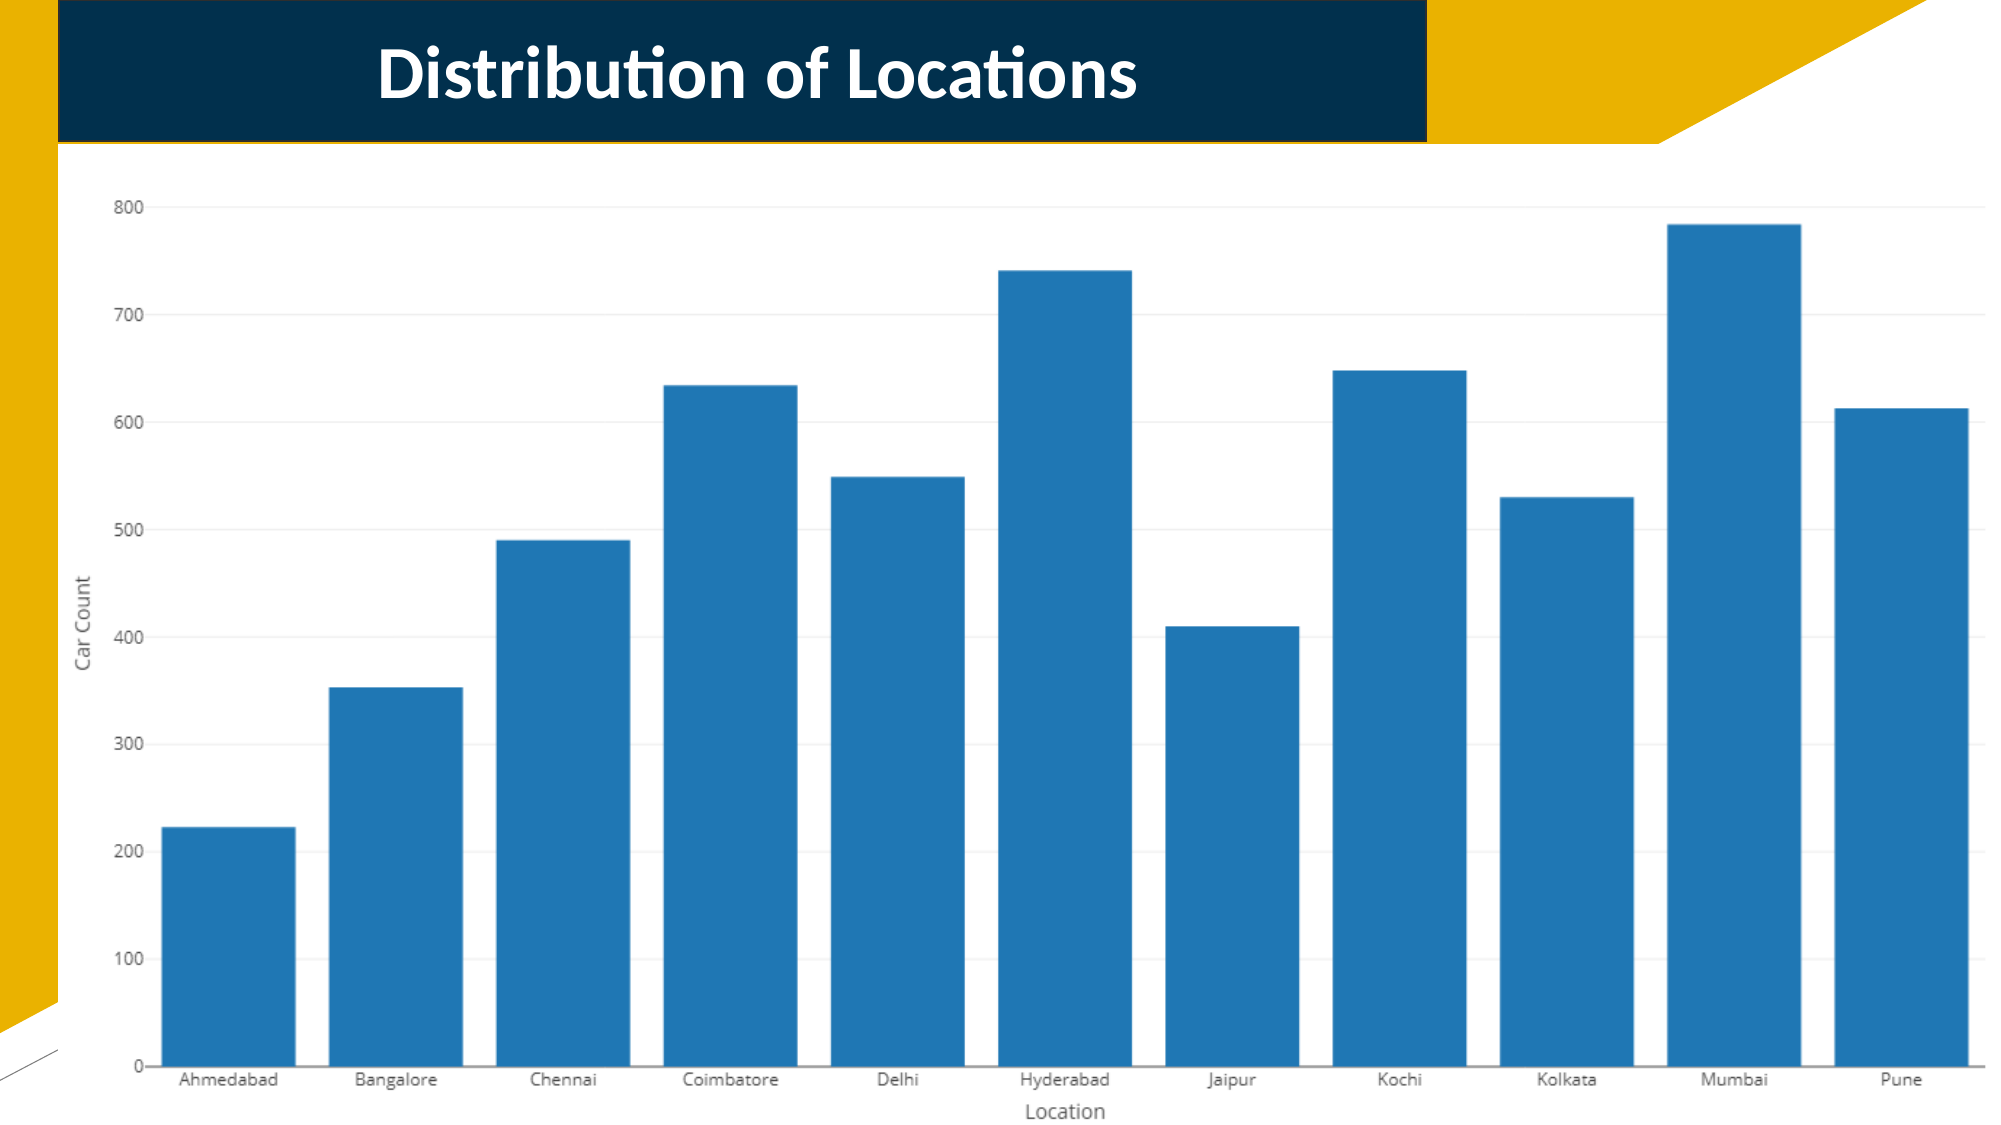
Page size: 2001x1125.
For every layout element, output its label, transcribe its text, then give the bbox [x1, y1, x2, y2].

picture [58, 144, 2000, 1125]
title Distribution of Locations [58, 0, 1427, 142]
